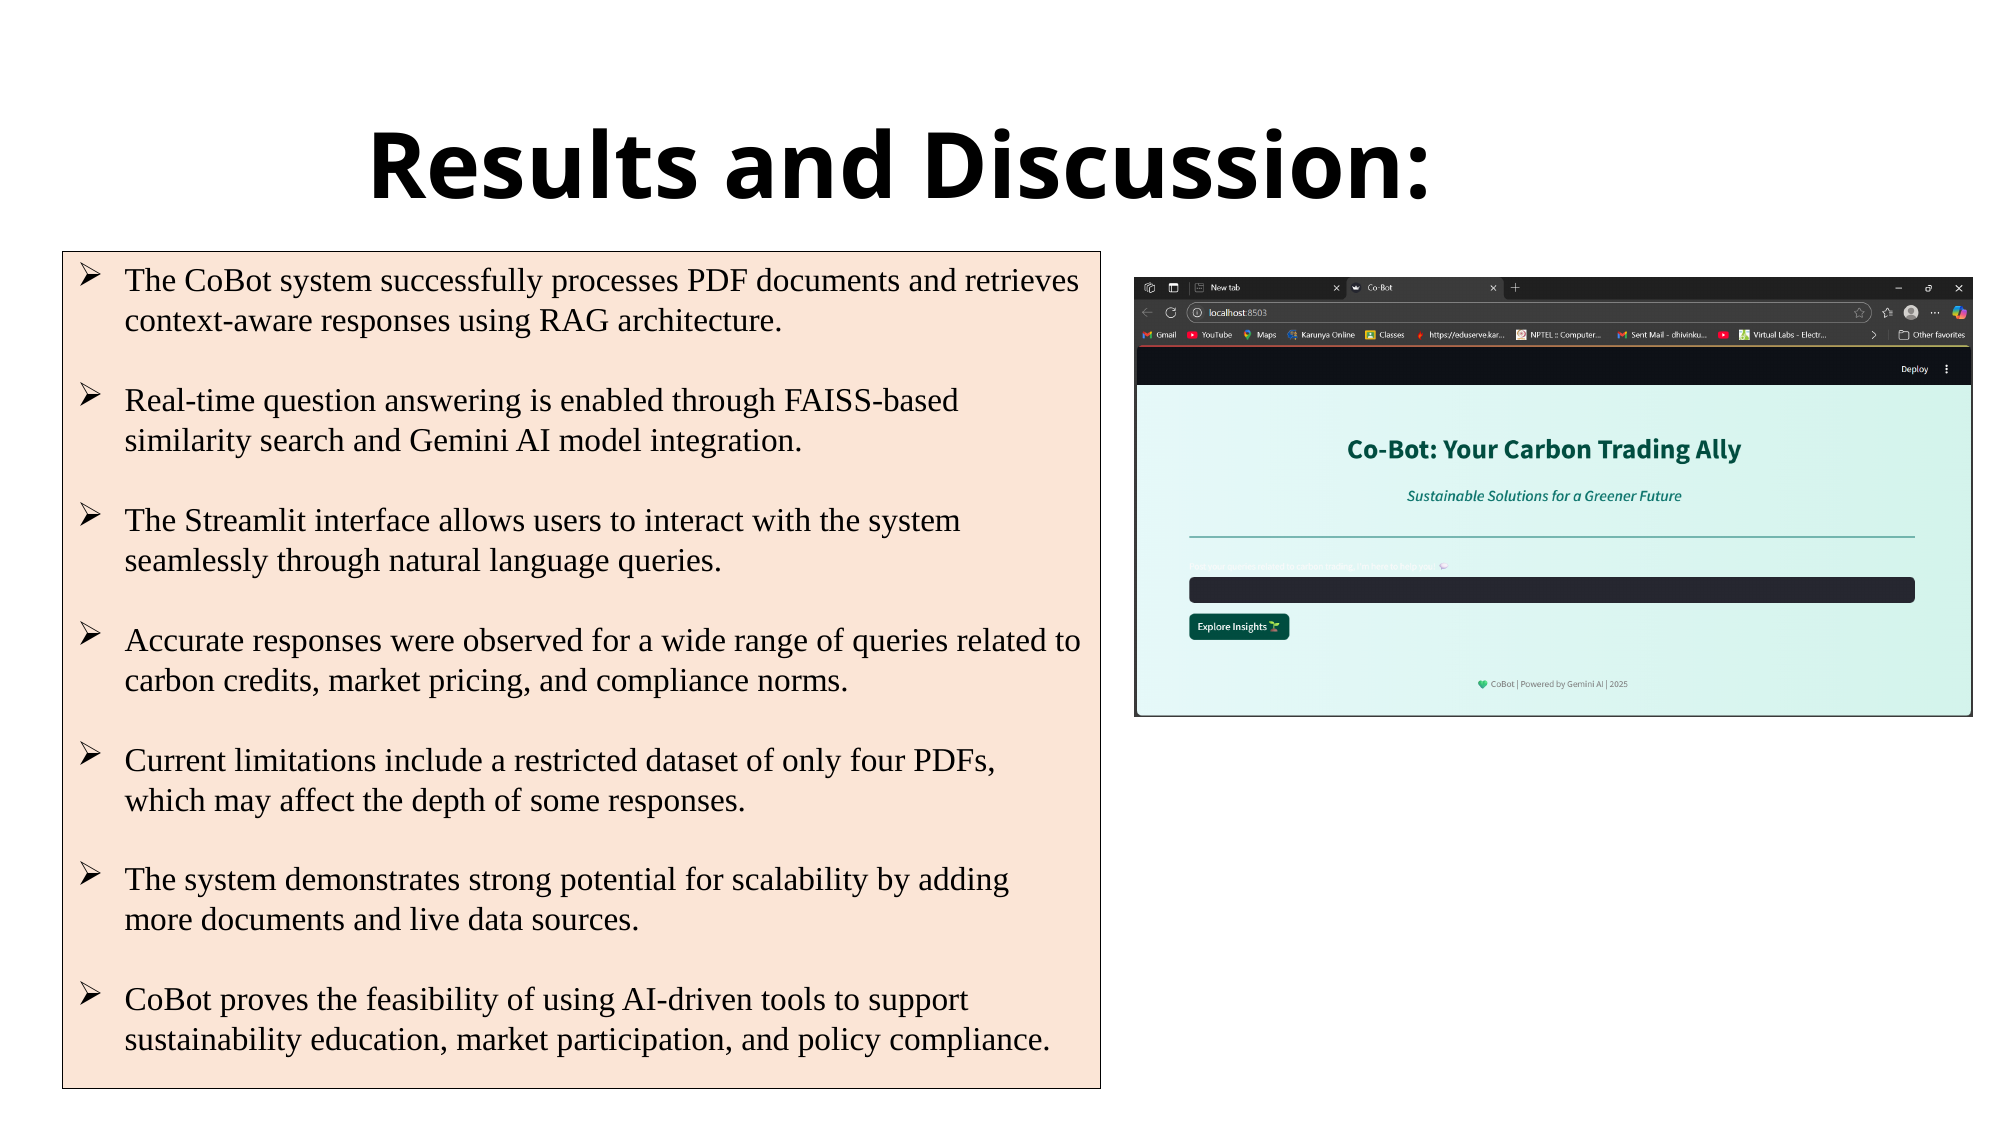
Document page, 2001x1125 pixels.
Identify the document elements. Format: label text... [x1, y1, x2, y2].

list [1134, 277, 1973, 717]
title Results and Discussion: [137, 59, 1863, 278]
text_box The CoBot system successfully processes PDF documents and retrieves context-aware responses using RAG architecture. Real-time question answering is enabled through FAISS-based similarity search and Gemini AI model integration. The Streamlit interface allows users to interact with the system seamlessly through natural language queries. Accurate responses were observed for a wide range of queries related to carbon credits, market pricing, and compliance norms. Current limitations include a restricted dataset of only four PDFs, which may affect the depth of some responses. The system demonstrates strong potential for scalability by adding more documents and live data sources. CoBot proves the feasibility of using AI-driven tools to support sustainability education, market participation, and policy compliance. [62, 251, 1101, 1089]
